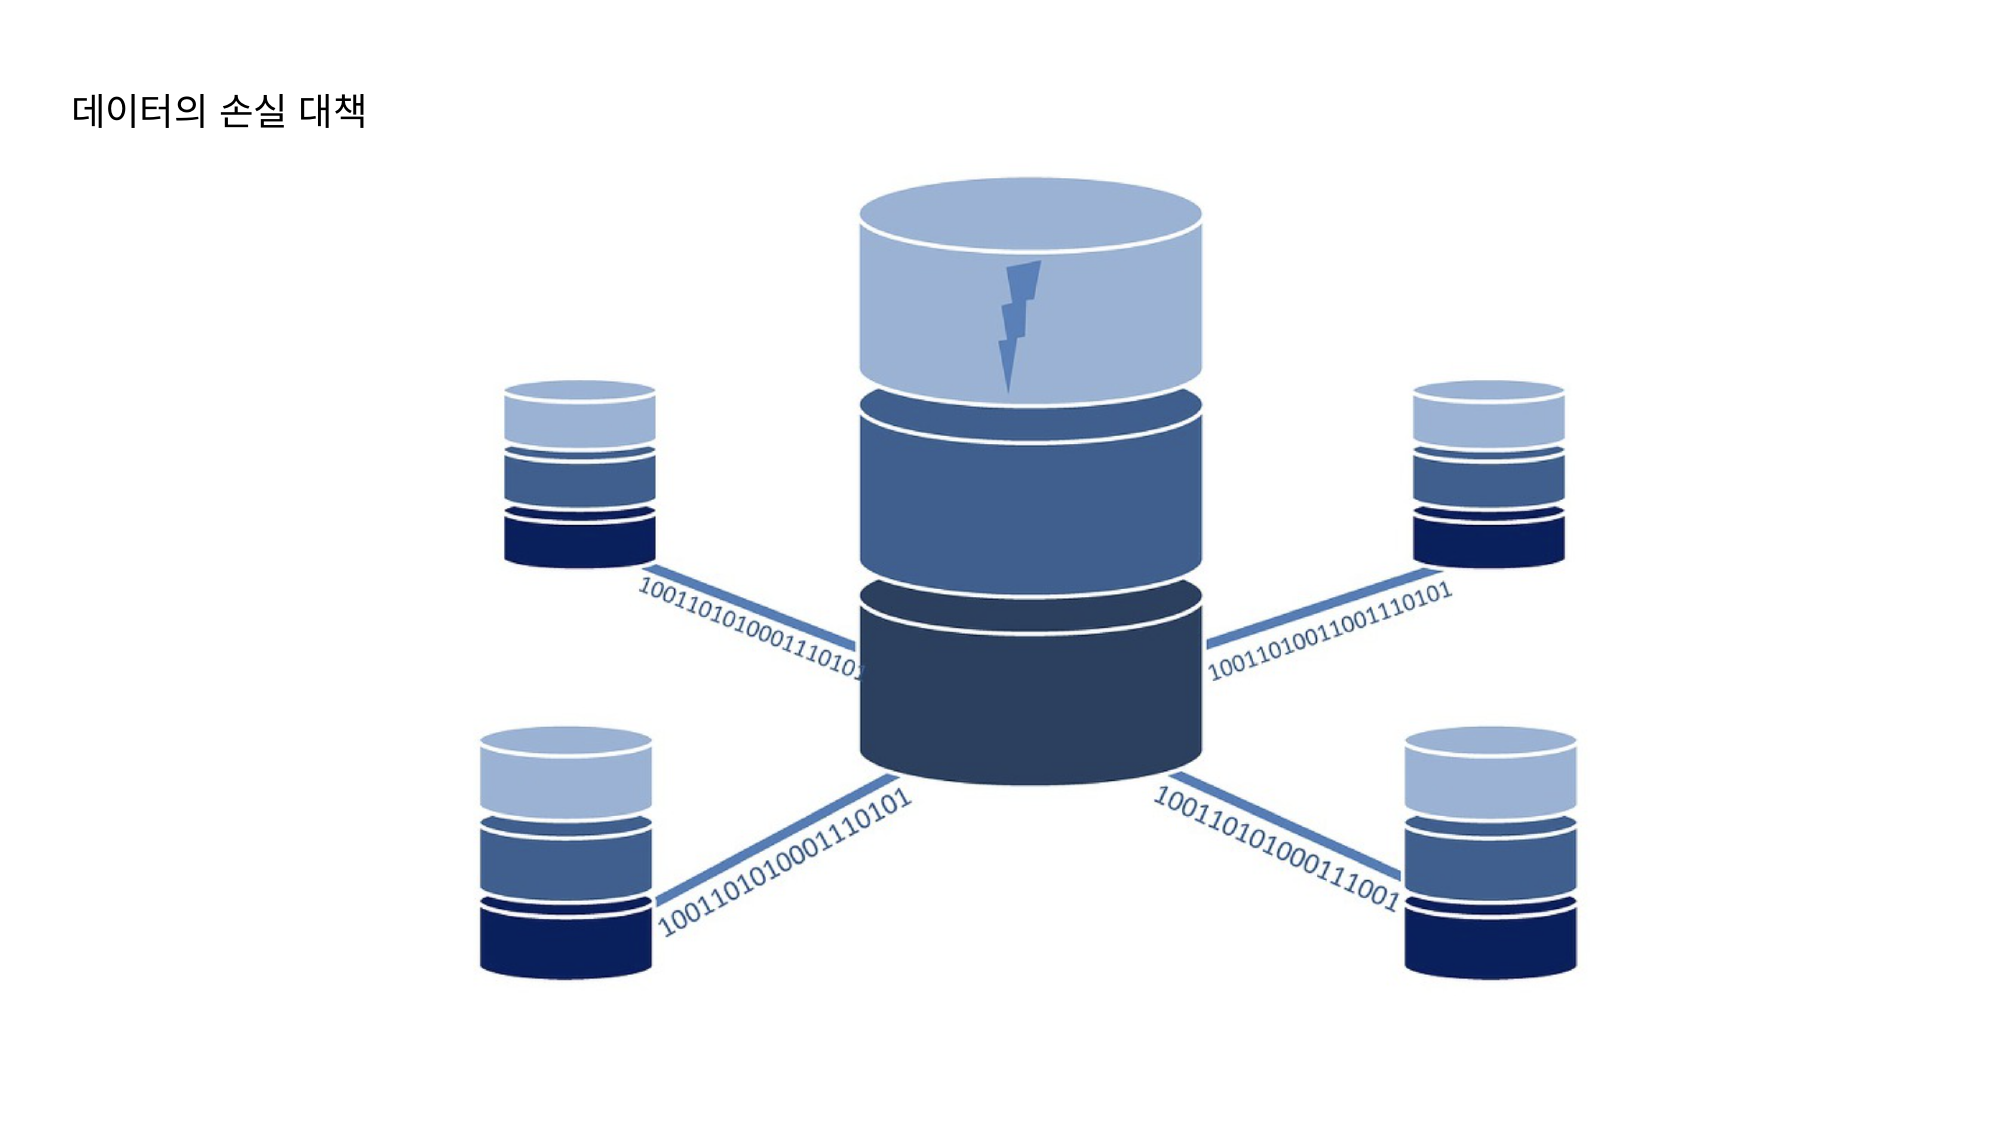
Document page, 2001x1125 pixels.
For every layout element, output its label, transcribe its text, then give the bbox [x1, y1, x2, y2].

text_box 데이터의 손실 대책 [56, 80, 383, 141]
picture [394, 111, 1667, 1014]
